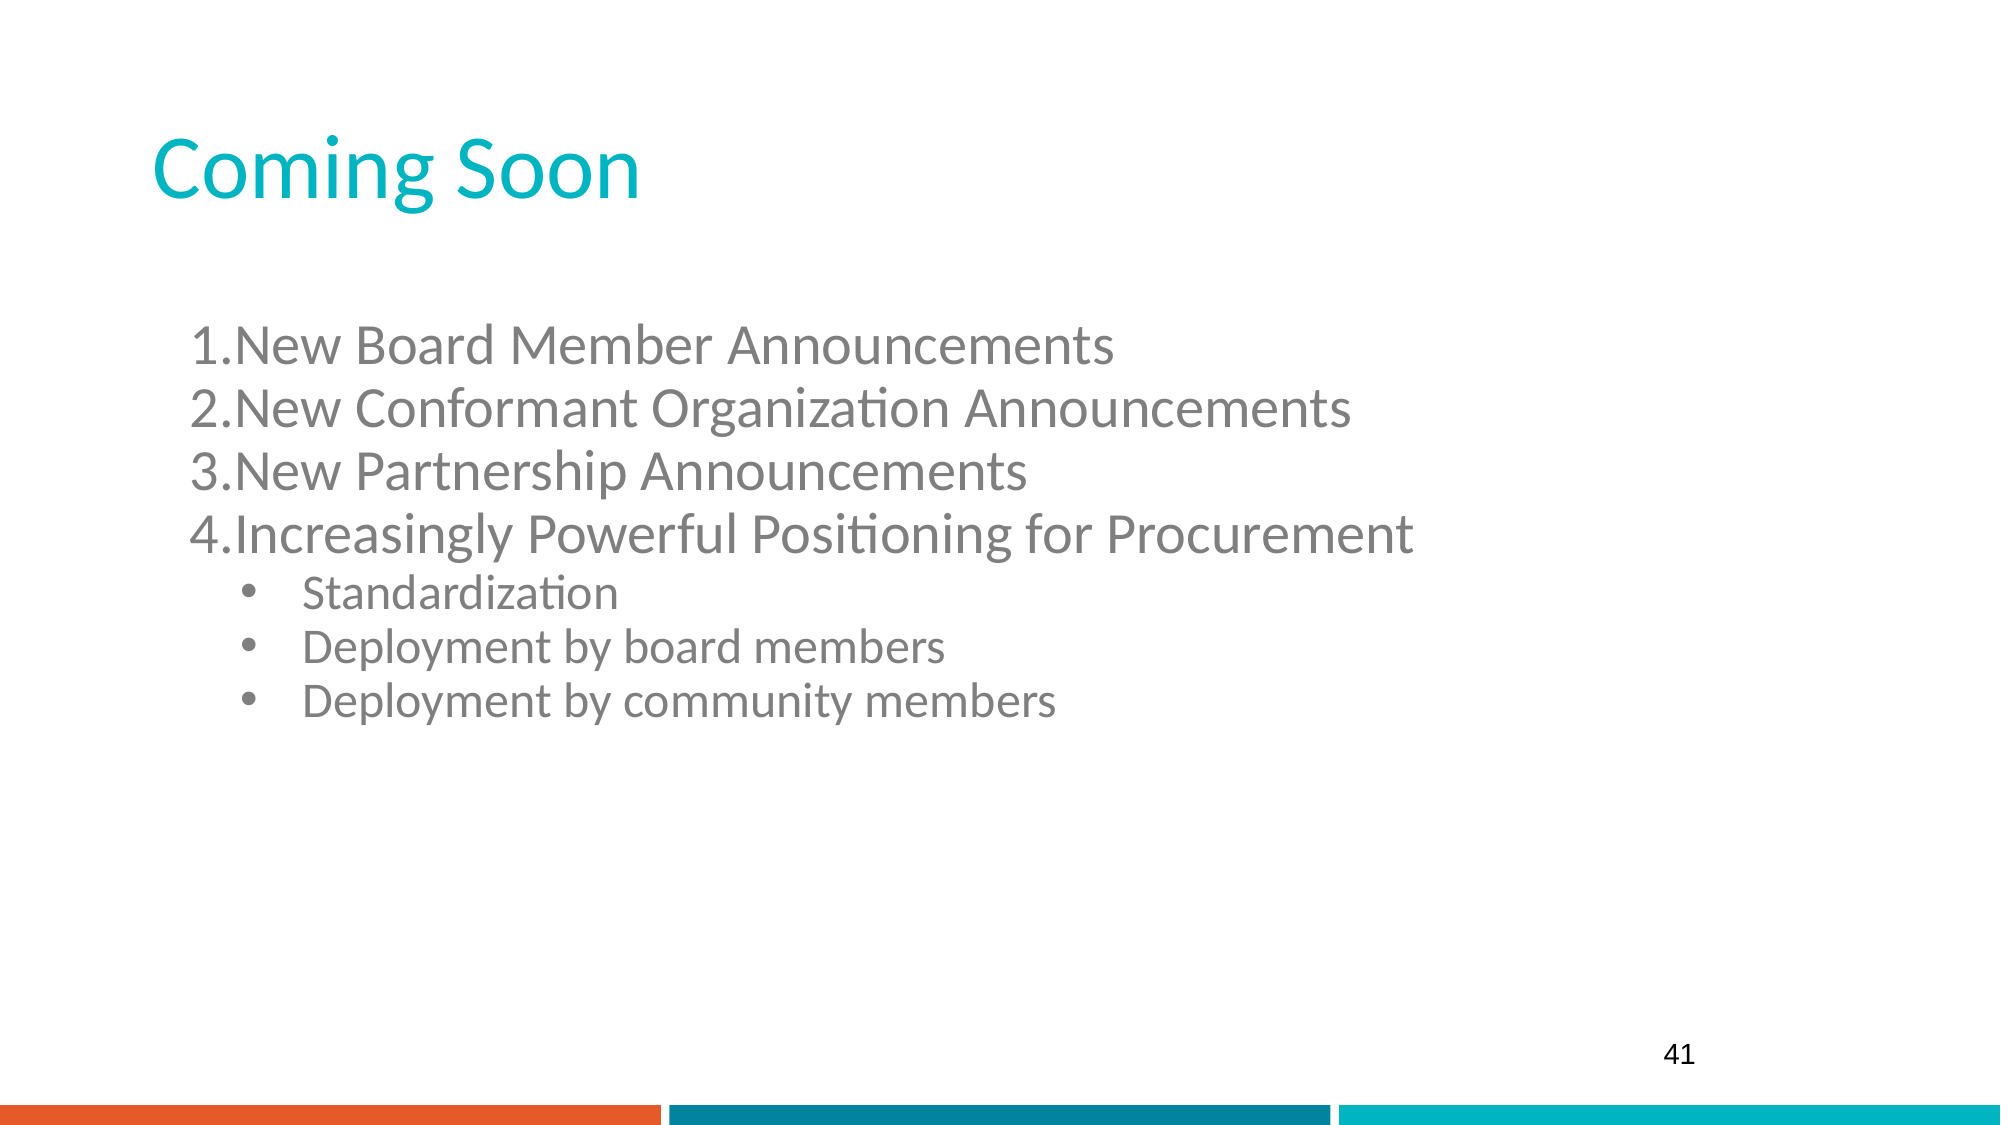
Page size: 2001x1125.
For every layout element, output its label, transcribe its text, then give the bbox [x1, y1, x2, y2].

list New Board Member Announcements New Conformant Organization Announcements New Partnership Announcements Increasingly Powerful Positioning for Procurement Standardization Deployment by board members Deployment by community members [137, 299, 1863, 928]
slide_number 41 [1648, 1022, 1863, 1083]
title Coming Soon [137, 59, 1863, 278]
